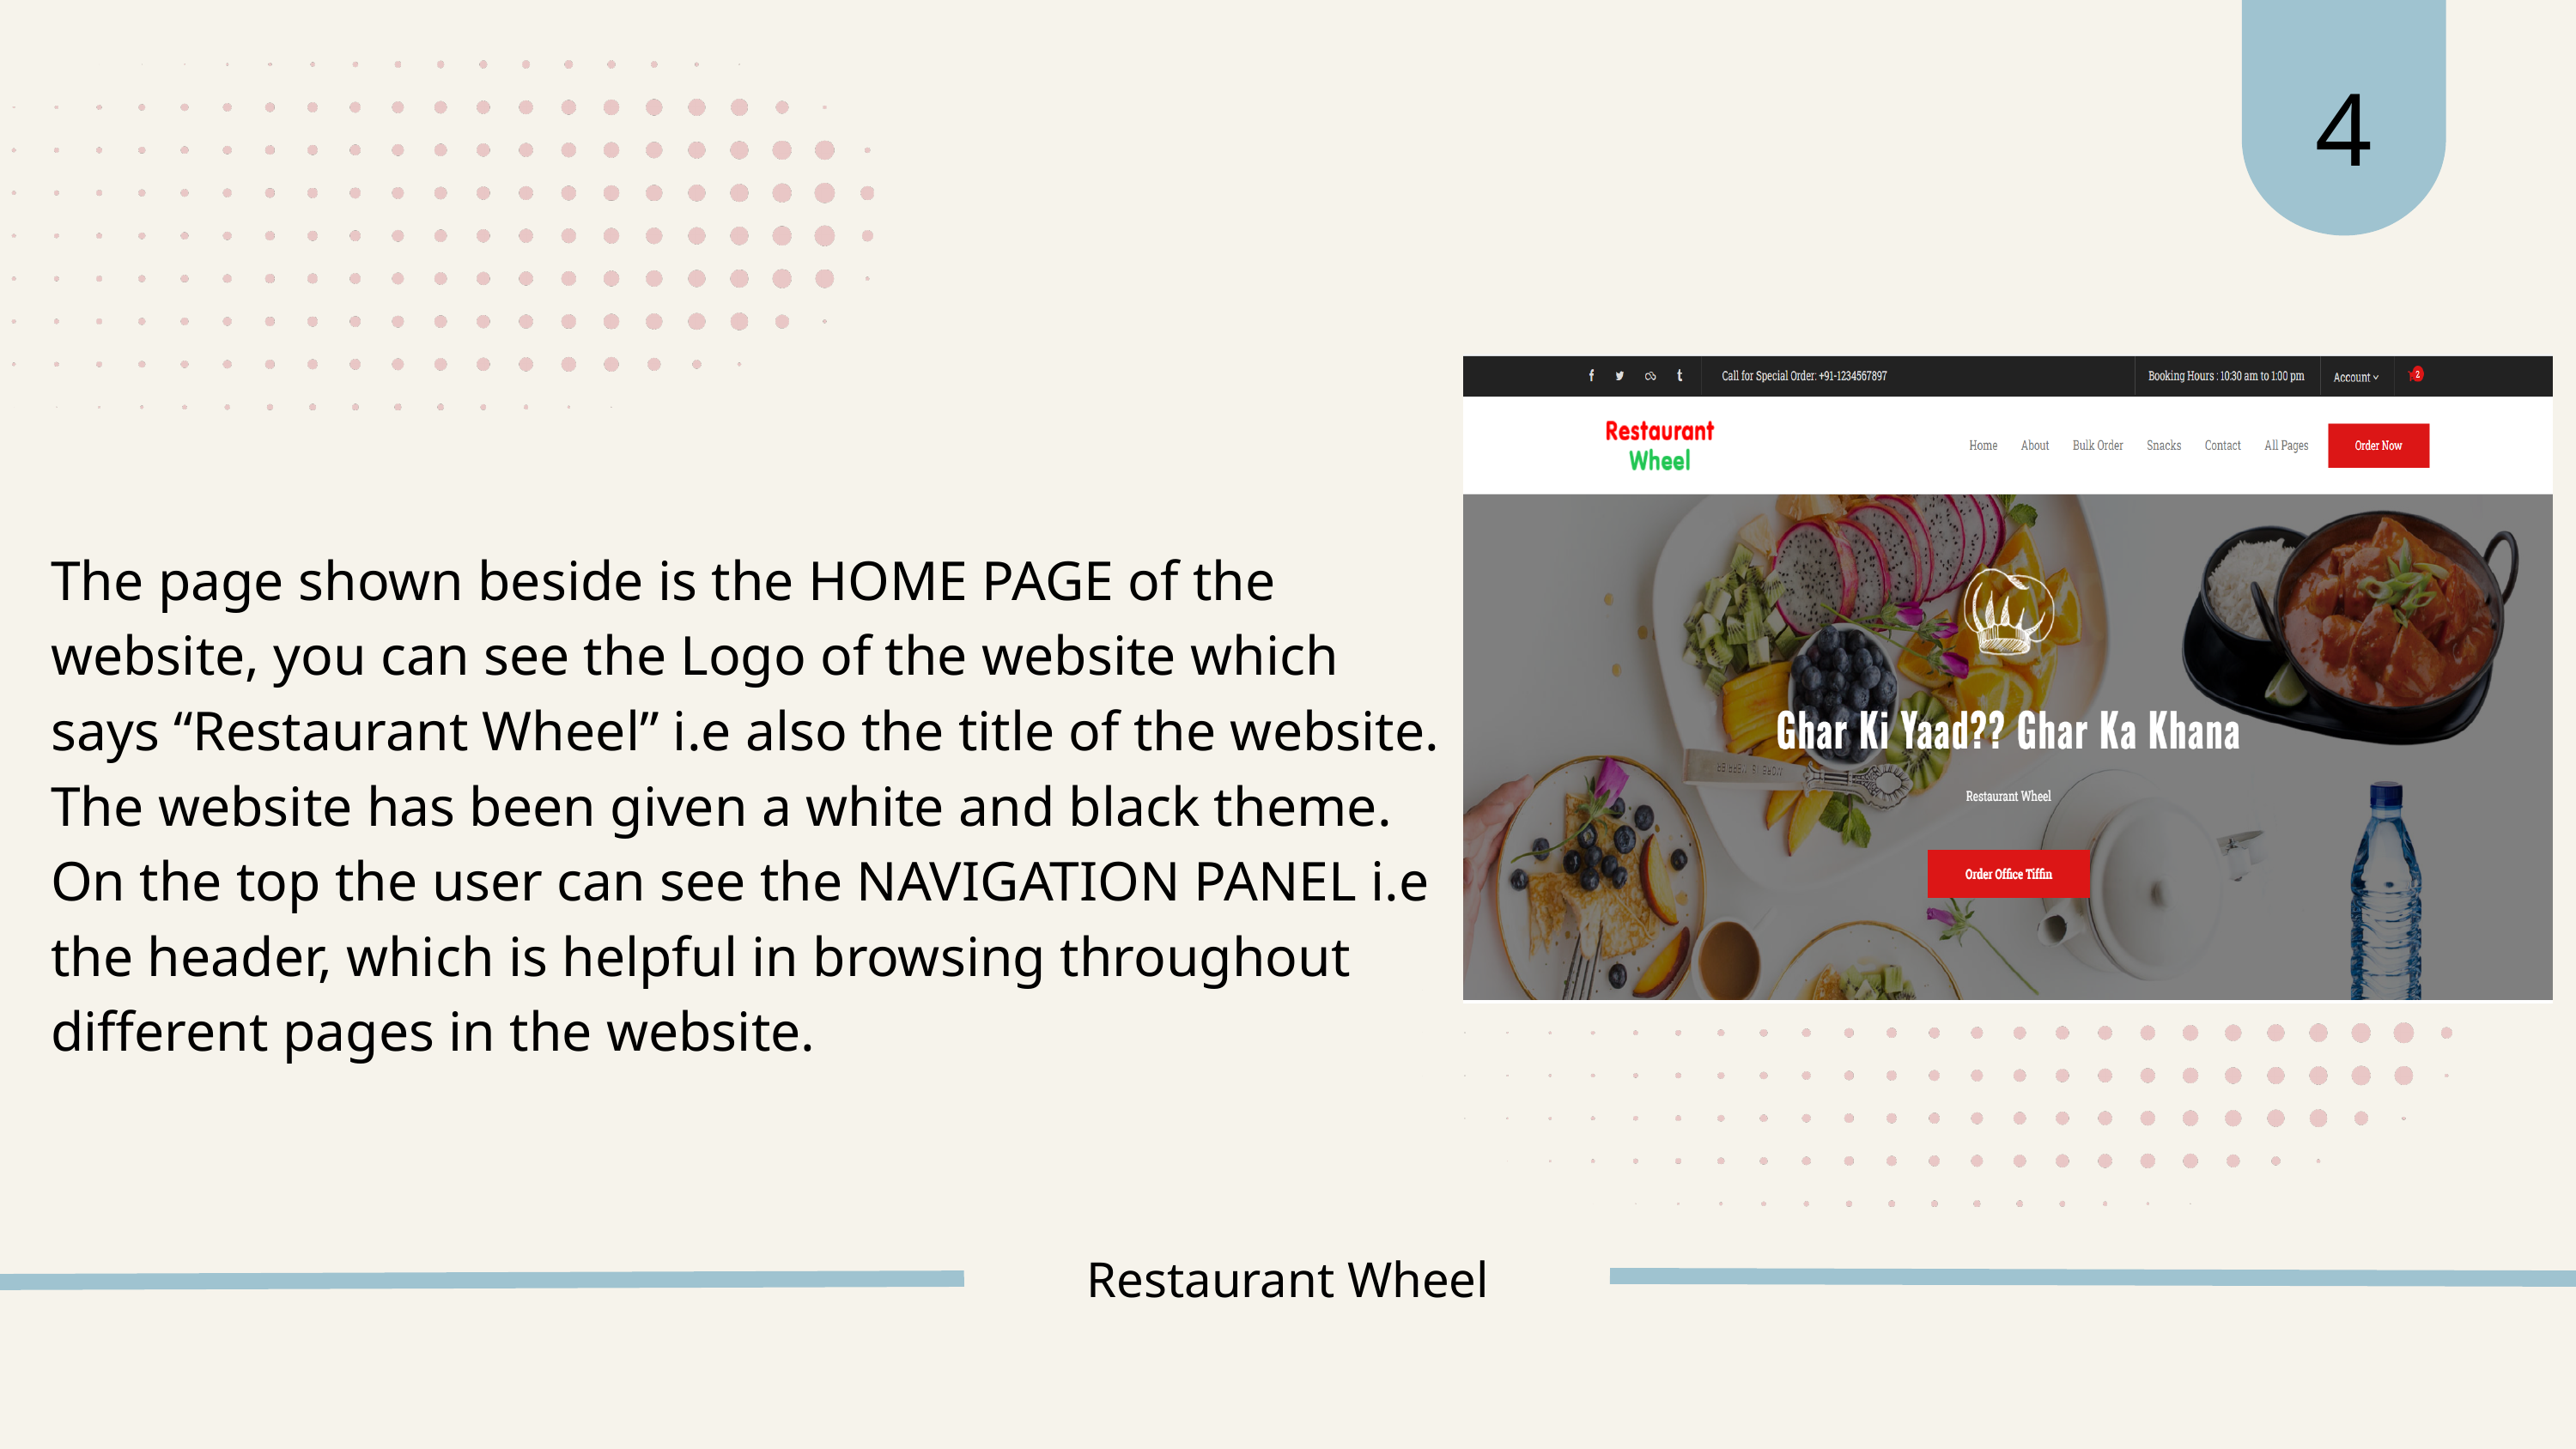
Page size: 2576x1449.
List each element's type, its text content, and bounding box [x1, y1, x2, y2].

text_box [0, 60, 874, 410]
text_box [1422, 1009, 2453, 1207]
text_box Restaurant Wheel [803, 1239, 1773, 1307]
picture [1462, 354, 2553, 1003]
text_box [2233, 0, 2455, 236]
text_box The page shown beside is the HOME PAGE of the website, you can see the Logo of the website which says “Restaurant Wheel” i.e also the title of the website. The website has been given a white and black theme. On the top the user can see the NAVIGATION PANEL i.e the header, which is helpful in browsing throughout different pages in the website. [51, 536, 1463, 1137]
